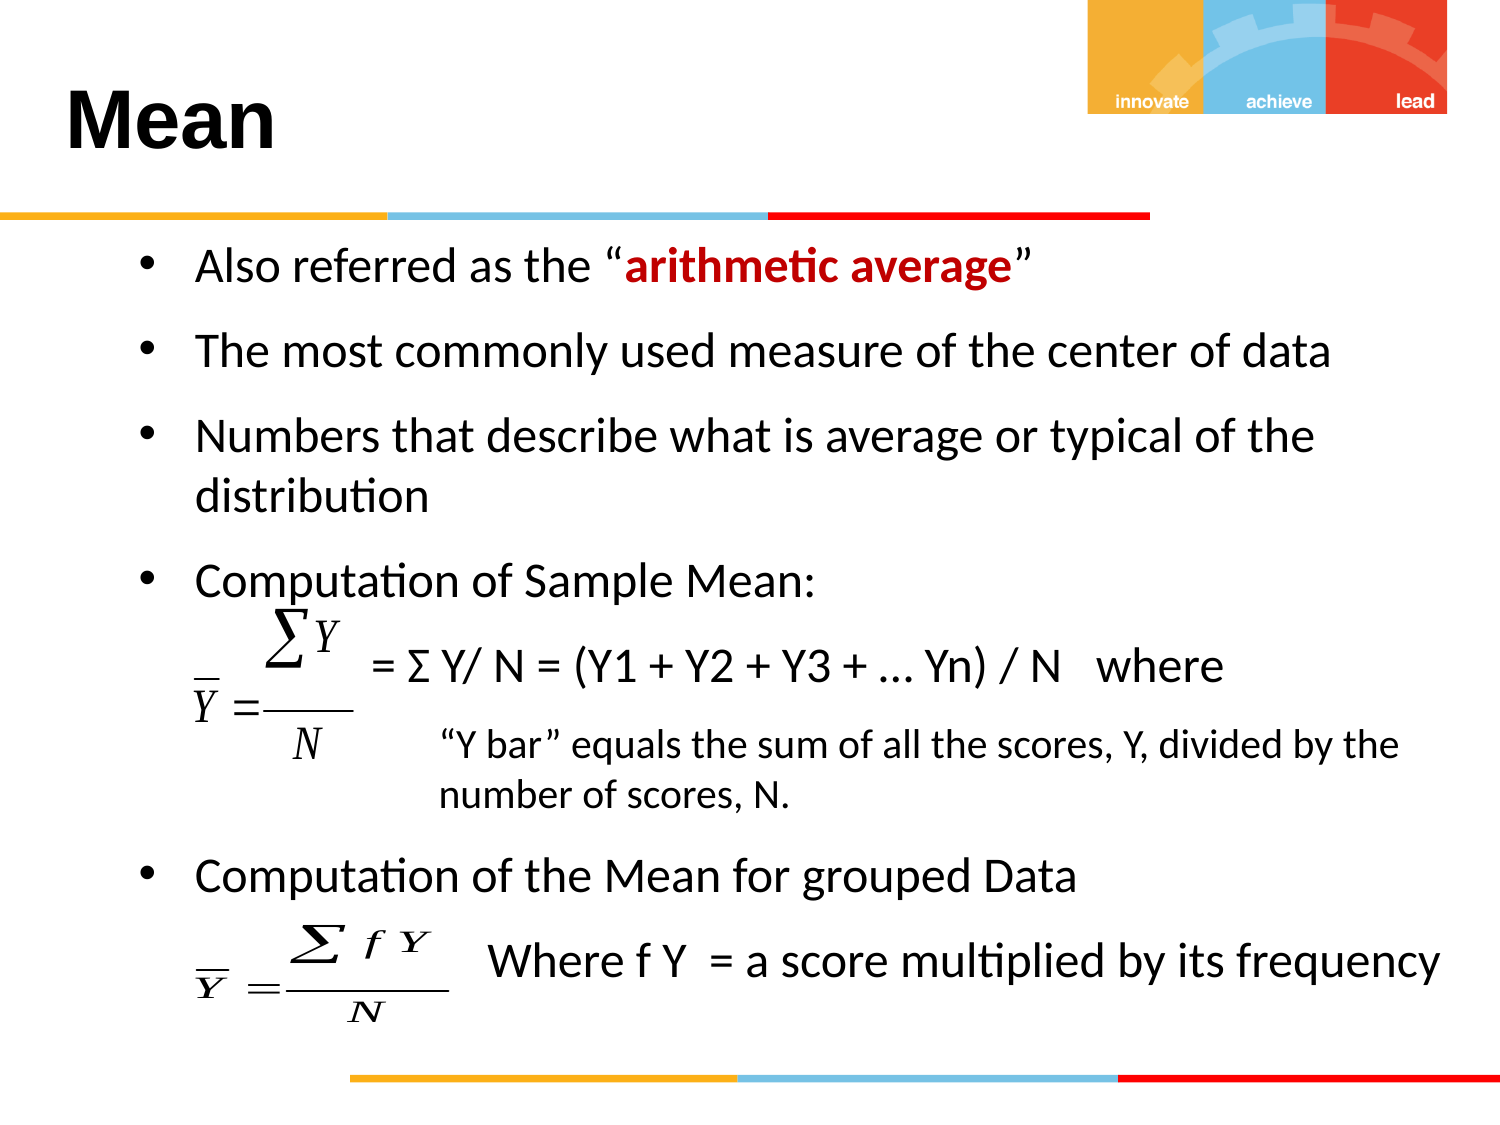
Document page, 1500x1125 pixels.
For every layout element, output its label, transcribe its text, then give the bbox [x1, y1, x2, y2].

title Mean [64, 45, 1069, 185]
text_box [187, 899, 461, 1030]
text_box Also referred as the “arithmetic average” The most commonly used measure of the center of data Numbers that describe what is average or typical of the distribution Computation of Sample Mean: = Σ Y/ N = (Y1 + Y2 + Y3 + … Yn) / N where “Y bar” equals the sum of all the scores, Y, divided by the number of scores, N. Computation of the Mean for grouped Data Where f Y = a score multiplied by its frequency [123, 224, 1488, 1080]
picture [1087, 0, 1448, 114]
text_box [187, 570, 363, 772]
